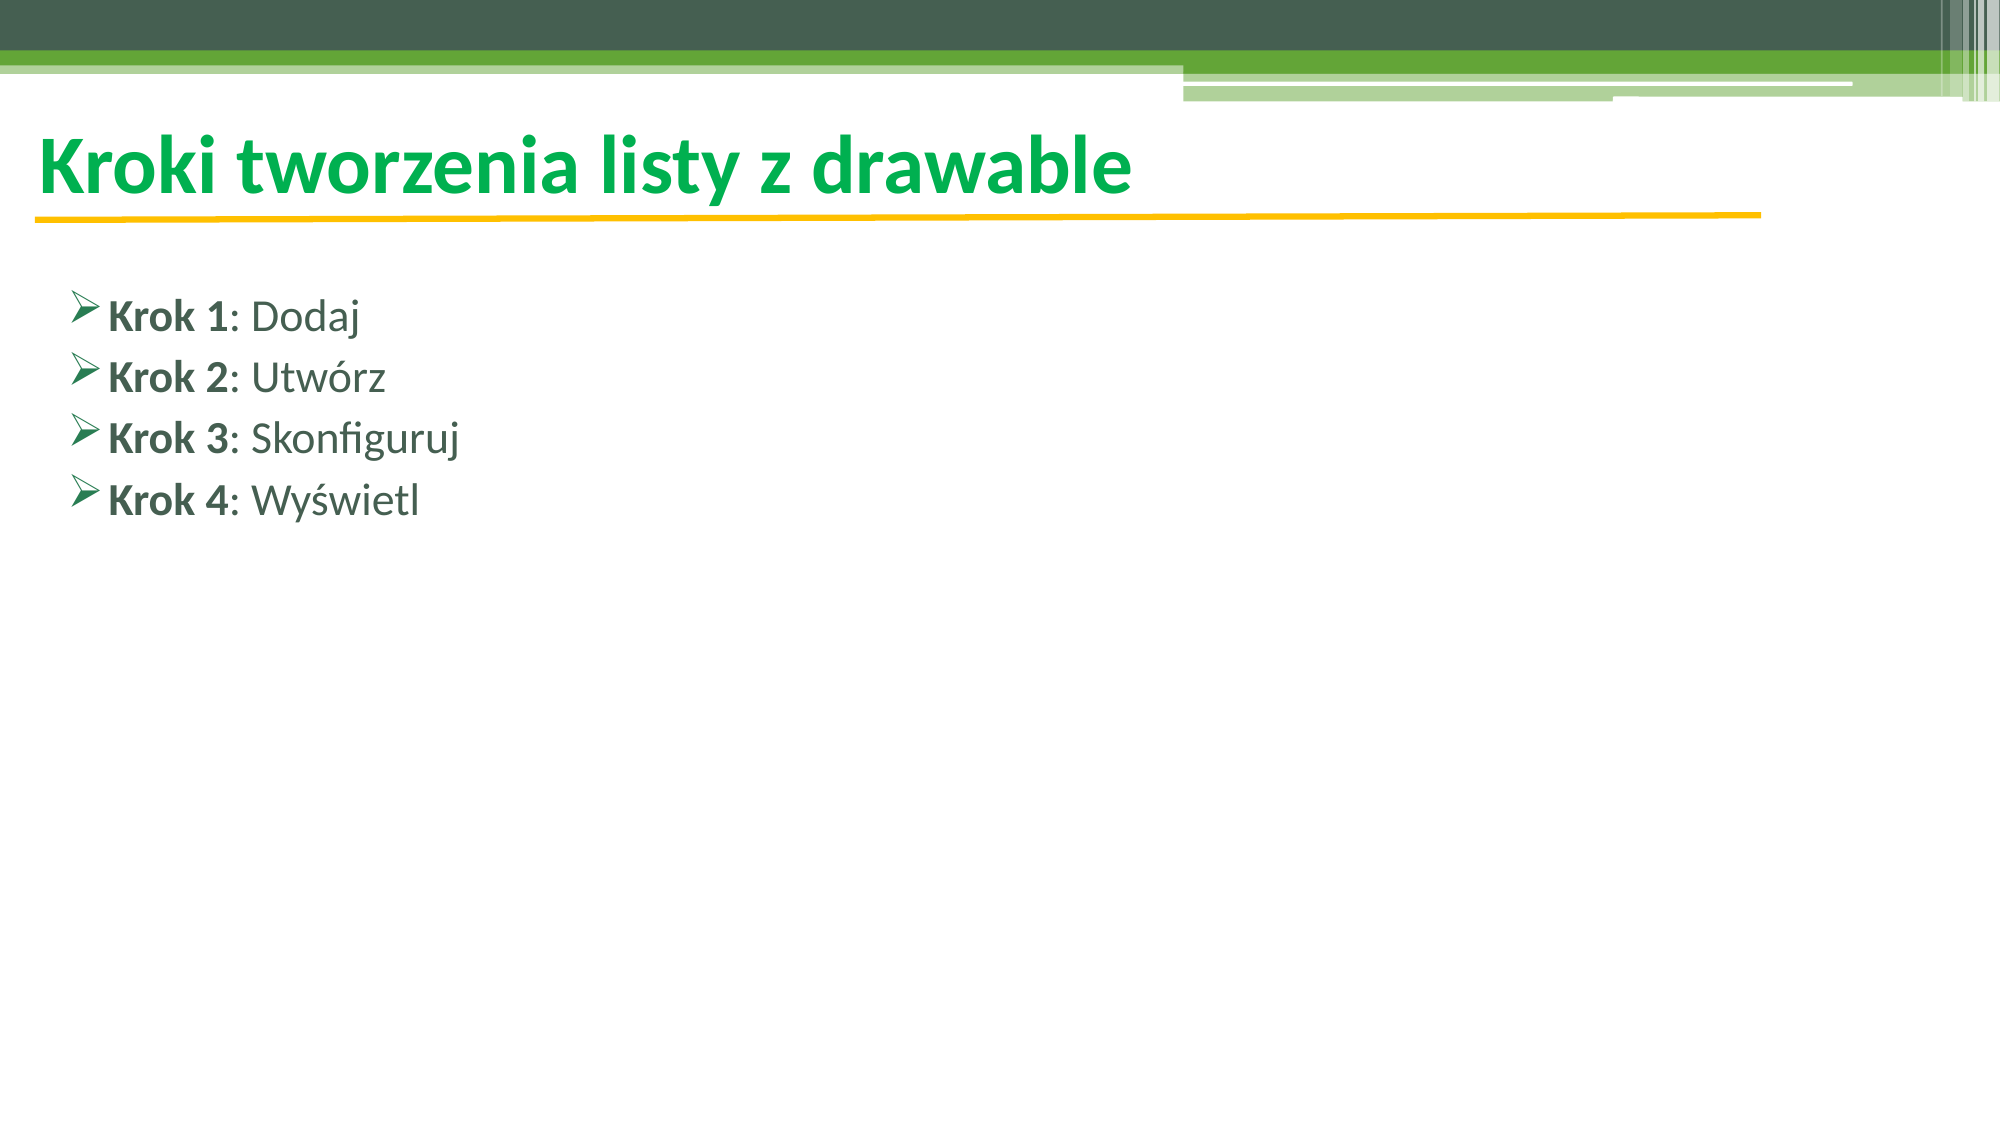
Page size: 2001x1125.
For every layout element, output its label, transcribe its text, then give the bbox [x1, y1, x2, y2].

title Kroki tworzenia listy z drawable [24, 73, 1825, 248]
list Krok 1: Dodaj Krok 2: Utwórz Krok 3: Skonfiguruj Krok 4: Wyświetl [35, 278, 1900, 1079]
